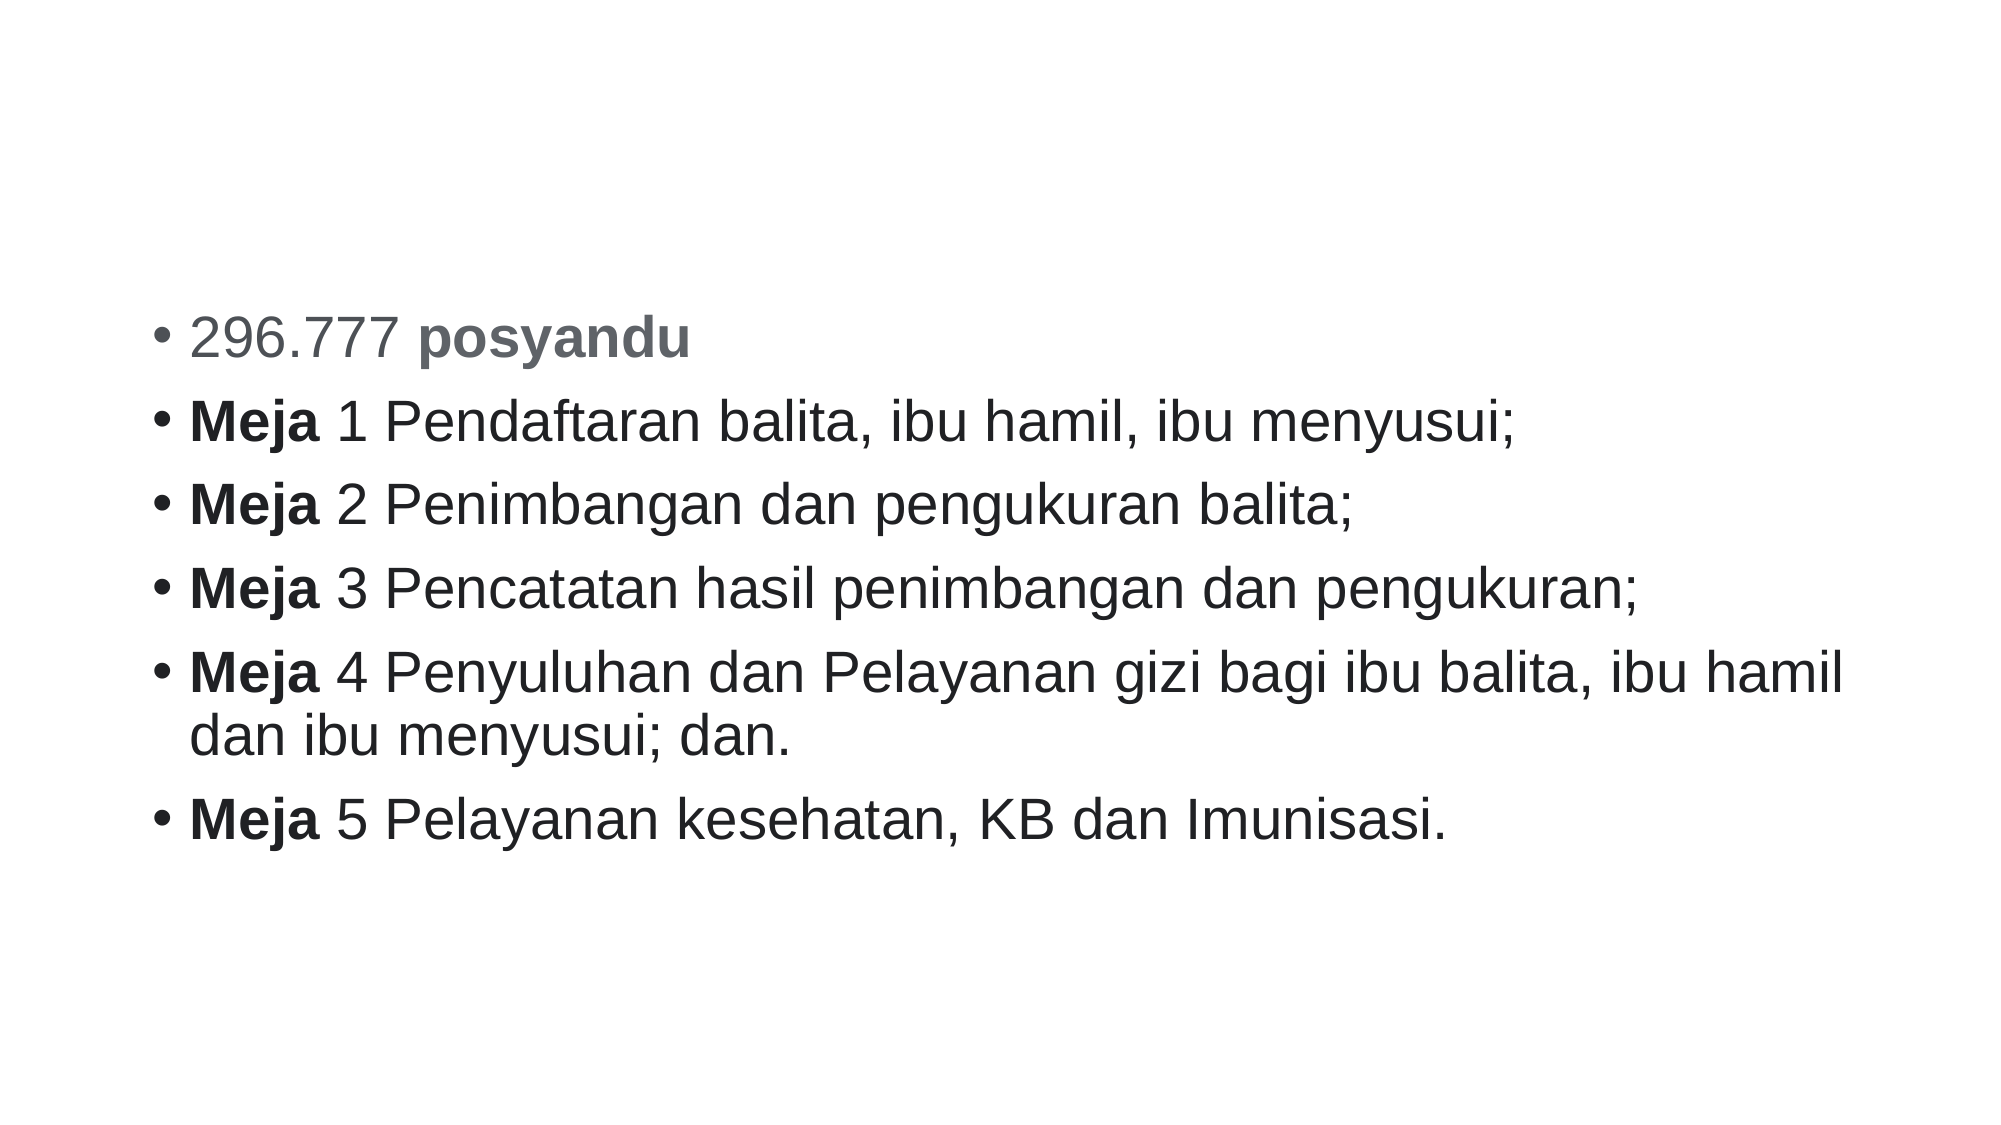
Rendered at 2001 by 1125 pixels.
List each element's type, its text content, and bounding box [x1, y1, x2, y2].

list 296.777 posyandu Meja 1 Pendaftaran balita, ibu hamil, ibu menyusui; Meja 2 Penimbangan dan pengukuran balita; Meja 3 Pencatatan hasil penimbangan dan pengukuran; Meja 4 Penyuluhan dan Pelayanan gizi bagi ibu balita, ibu hamil dan ibu menyusui; dan. Meja 5 Pelayanan kesehatan, KB dan Imunisasi. [137, 299, 1863, 1014]
